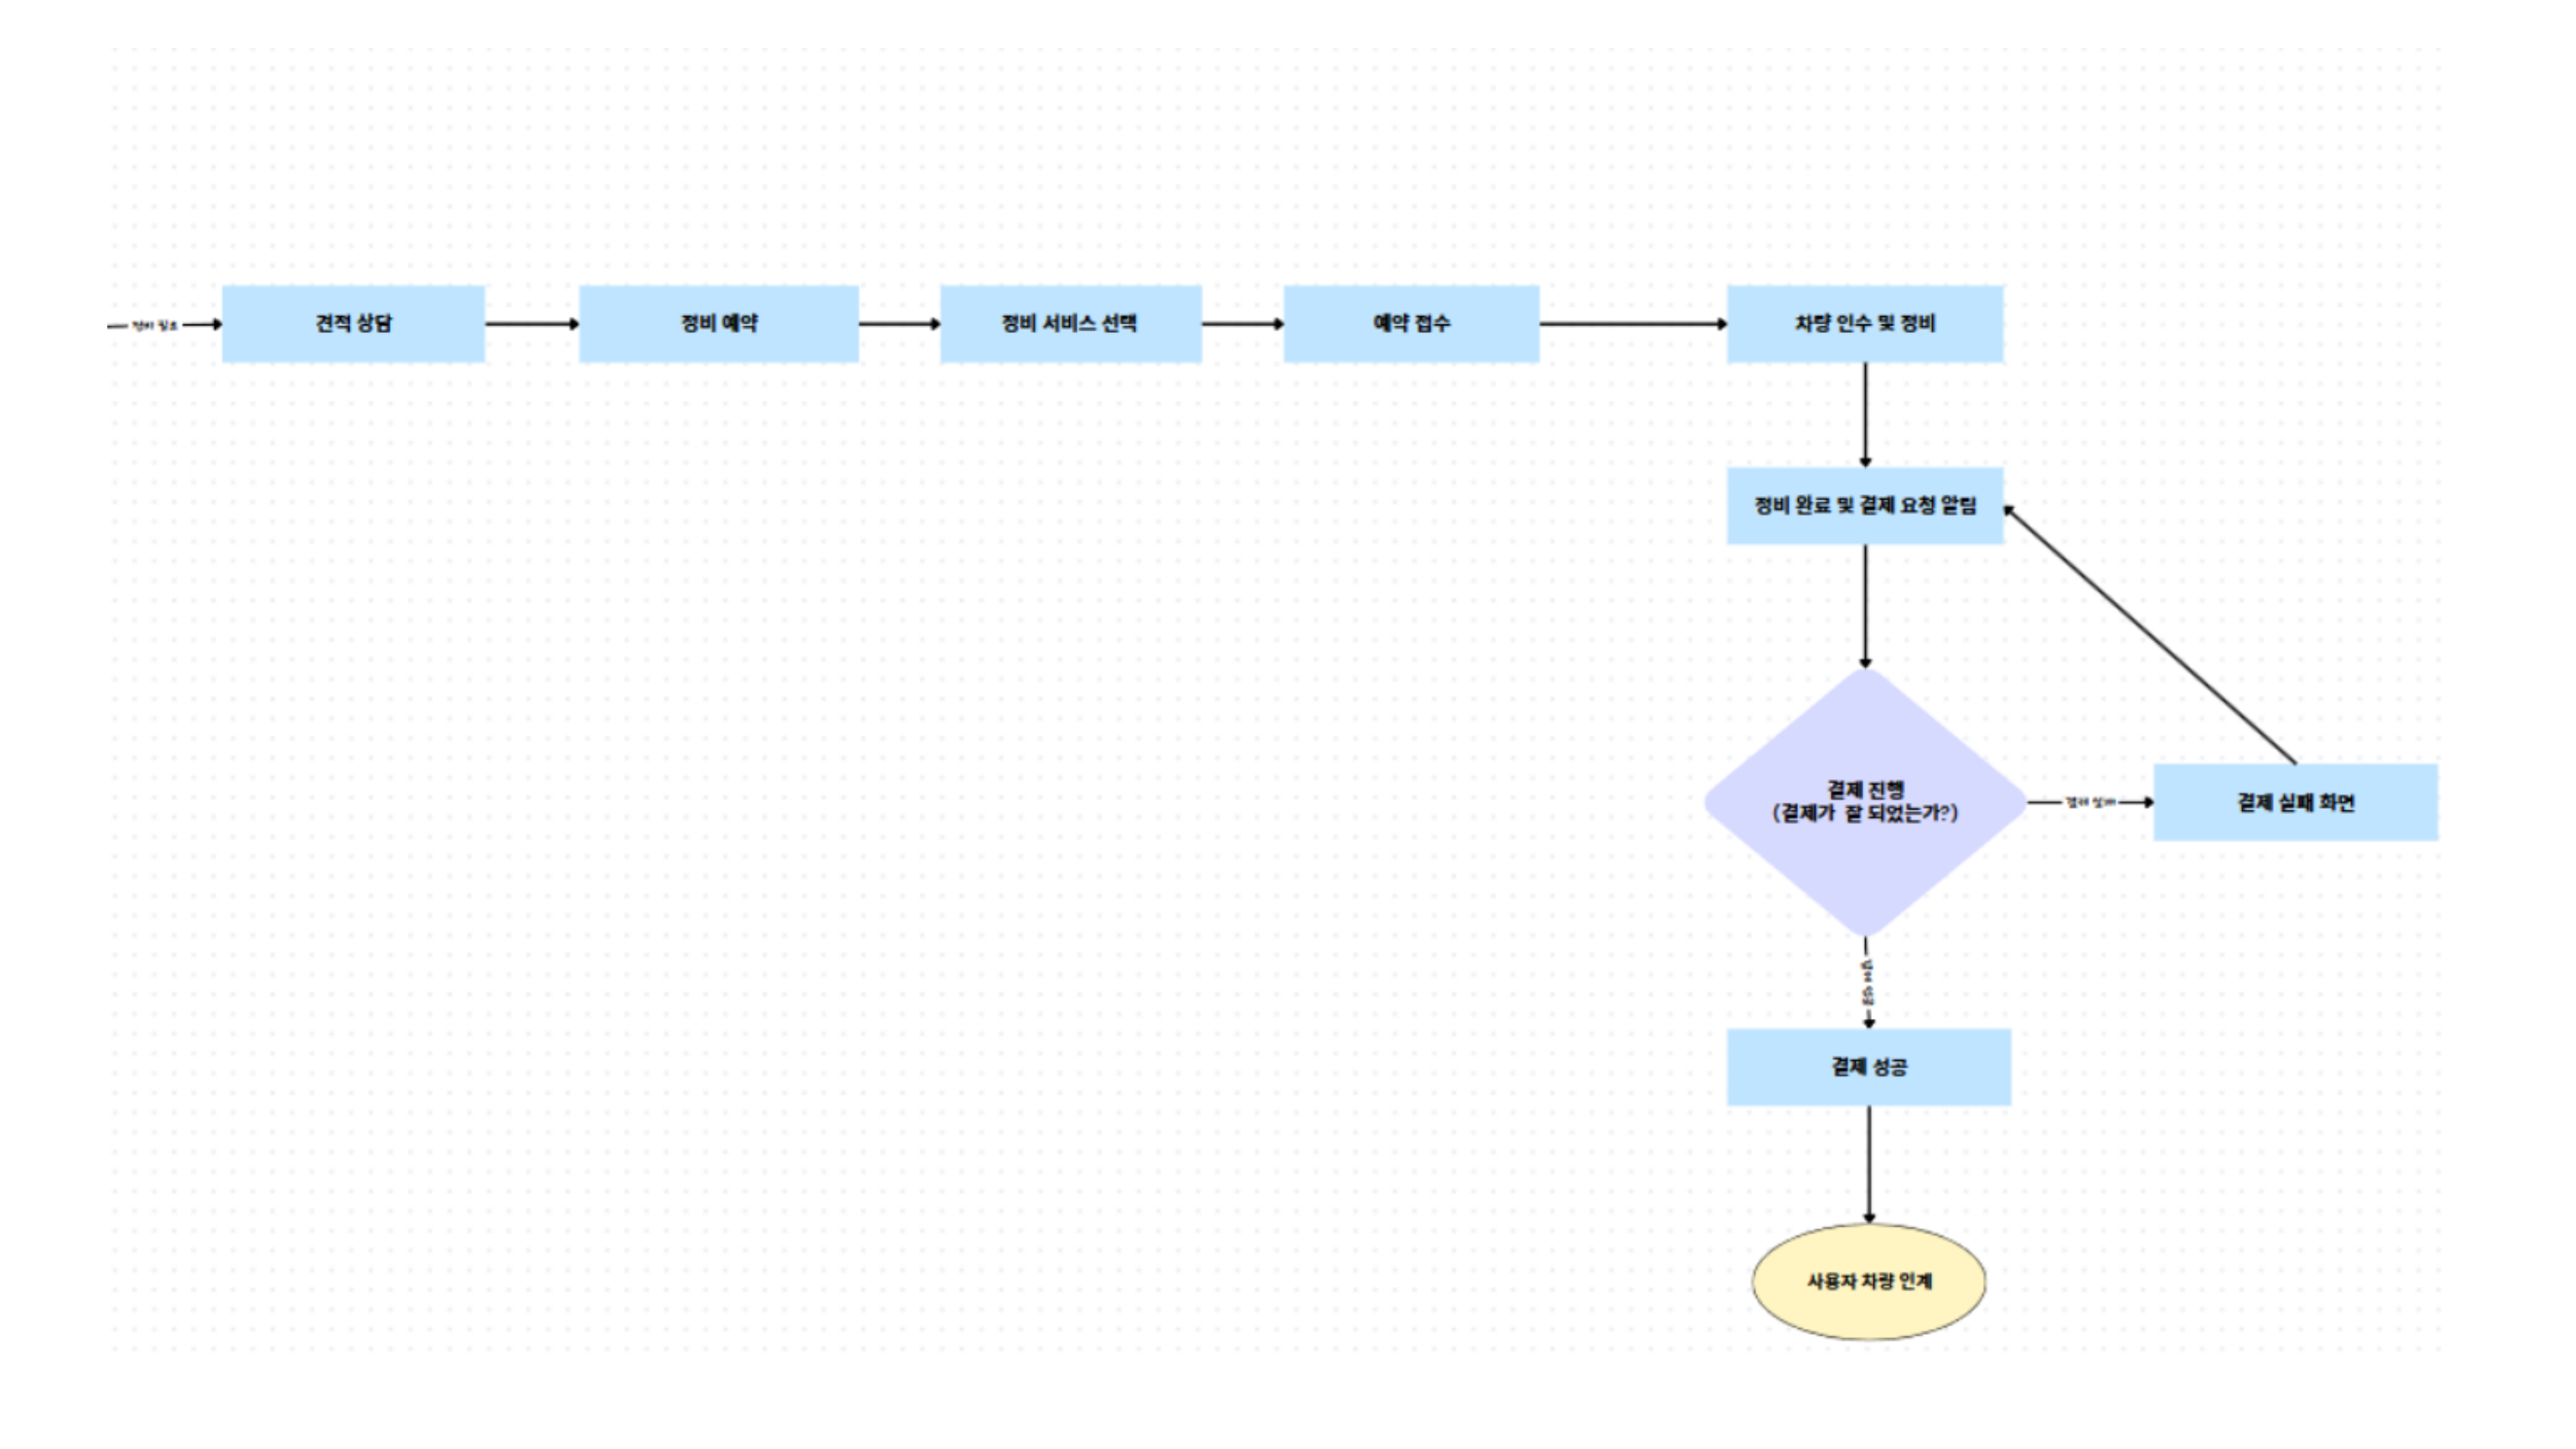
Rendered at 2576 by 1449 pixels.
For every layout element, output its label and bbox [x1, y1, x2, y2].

picture [106, 48, 2450, 1366]
